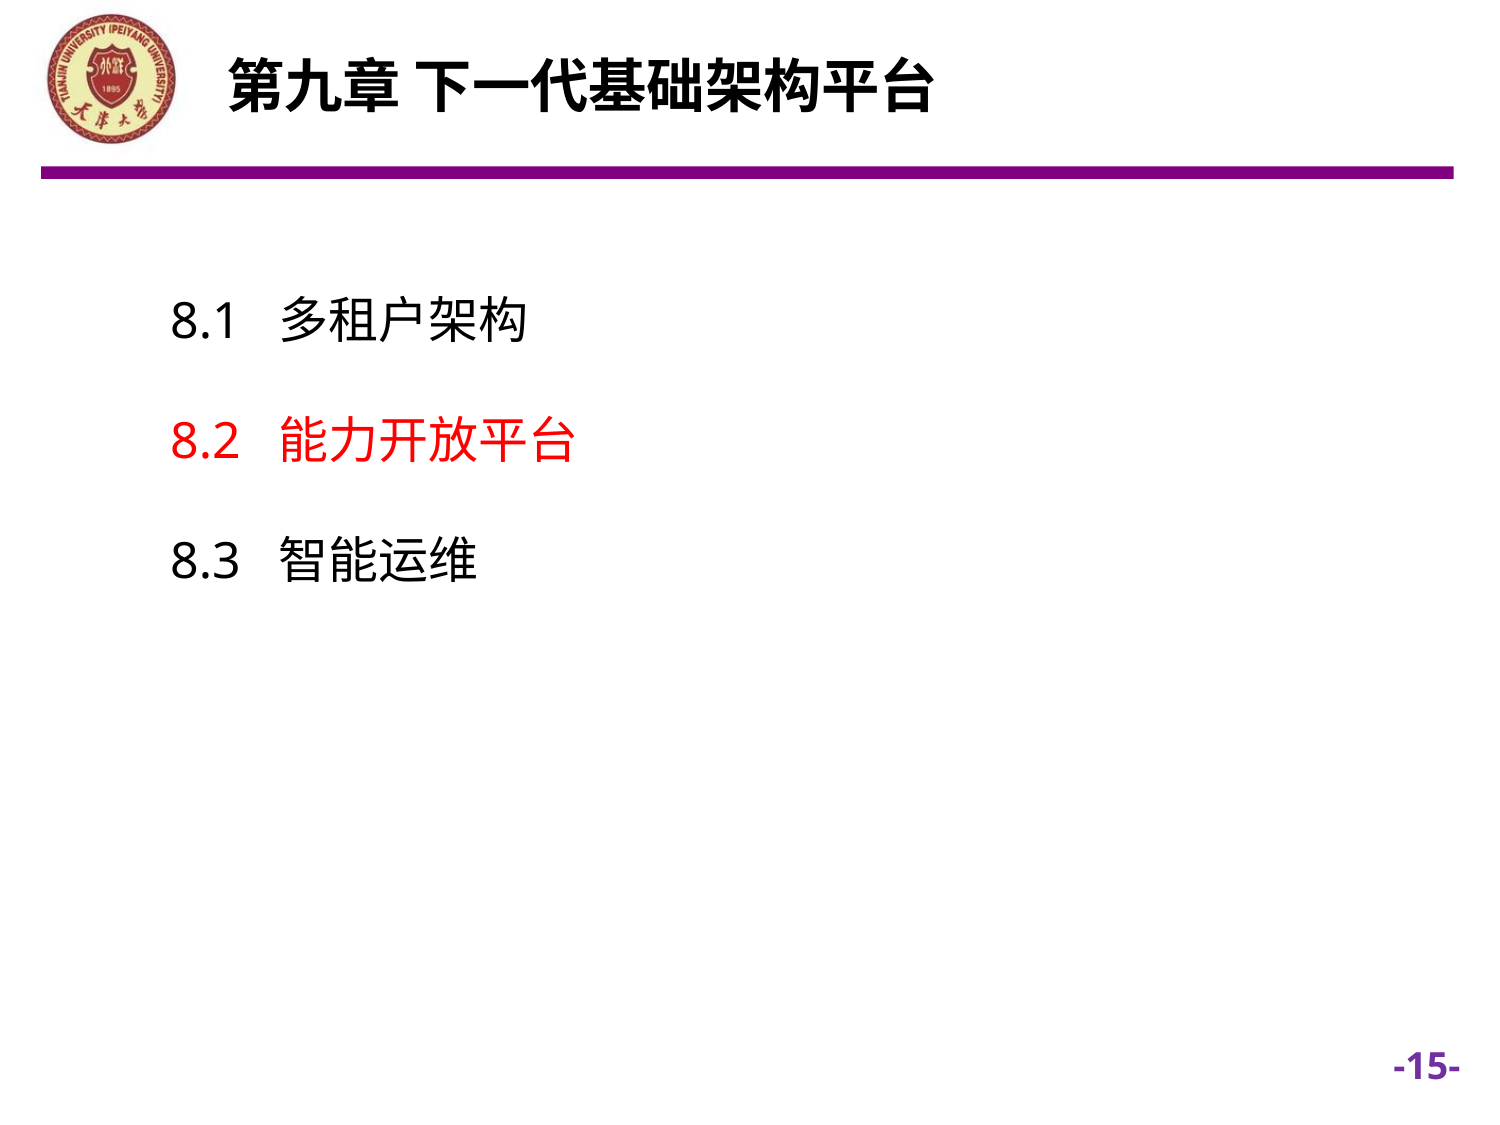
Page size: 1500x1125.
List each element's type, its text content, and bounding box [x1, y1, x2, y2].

text_box 第九章 下一代基础架构平台 [126, 41, 1038, 127]
picture [0, 0, 211, 159]
text_box 8.1 多租户架构 8.2 能力开放平台 8.3 智能运维 [155, 220, 1431, 809]
